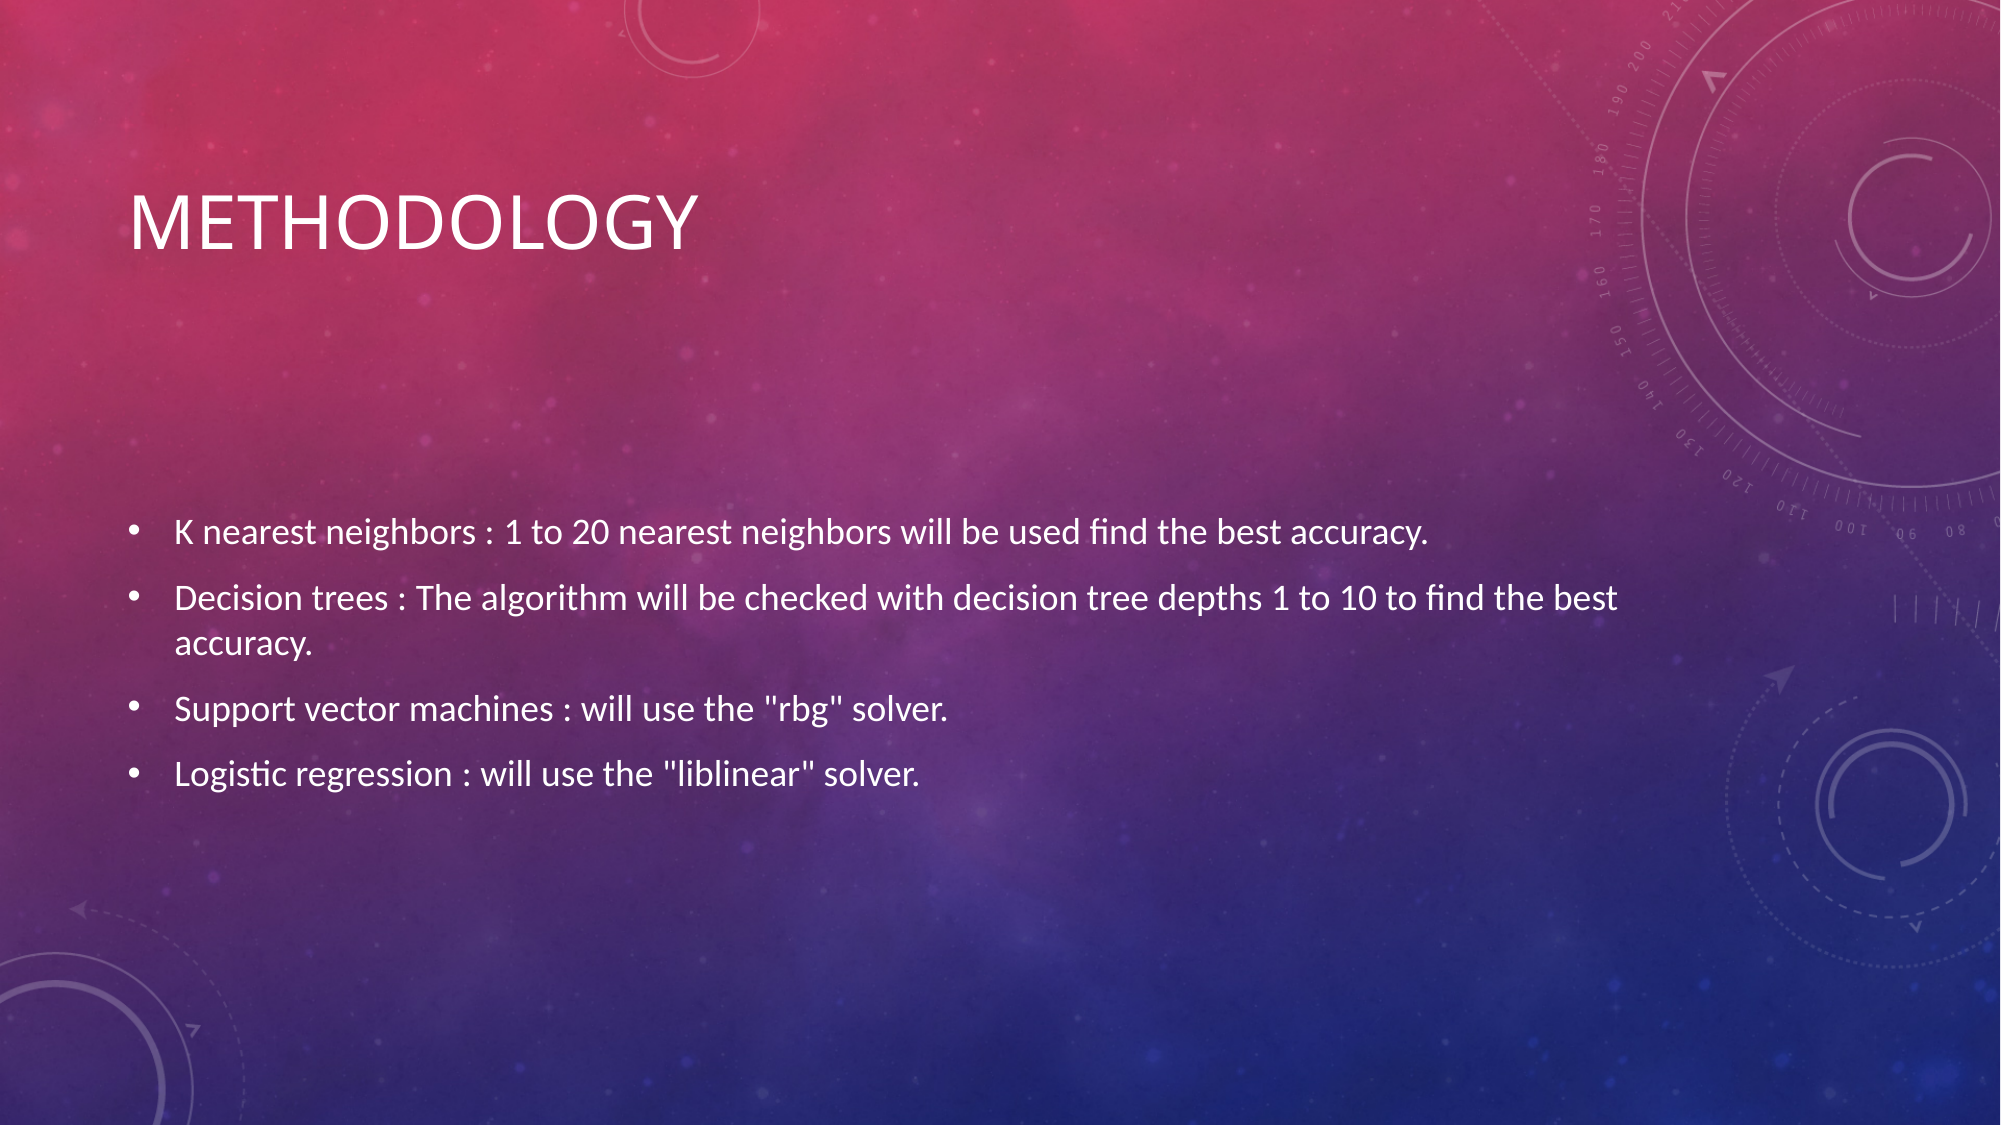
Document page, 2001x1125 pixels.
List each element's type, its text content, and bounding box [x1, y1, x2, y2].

list K nearest neighbors : 1 to 20 nearest neighbors will be used find the best accuracy. Decision trees : The algorithm will be checked with decision tree depths 1 to 10 to find the best accuracy. Support vector machines : will use the "rbg" solver. Logistic regression : will use the "liblinear" solver. [112, 351, 1775, 950]
picture [0, 0, 2001, 1125]
title Methodology [112, 99, 1775, 339]
